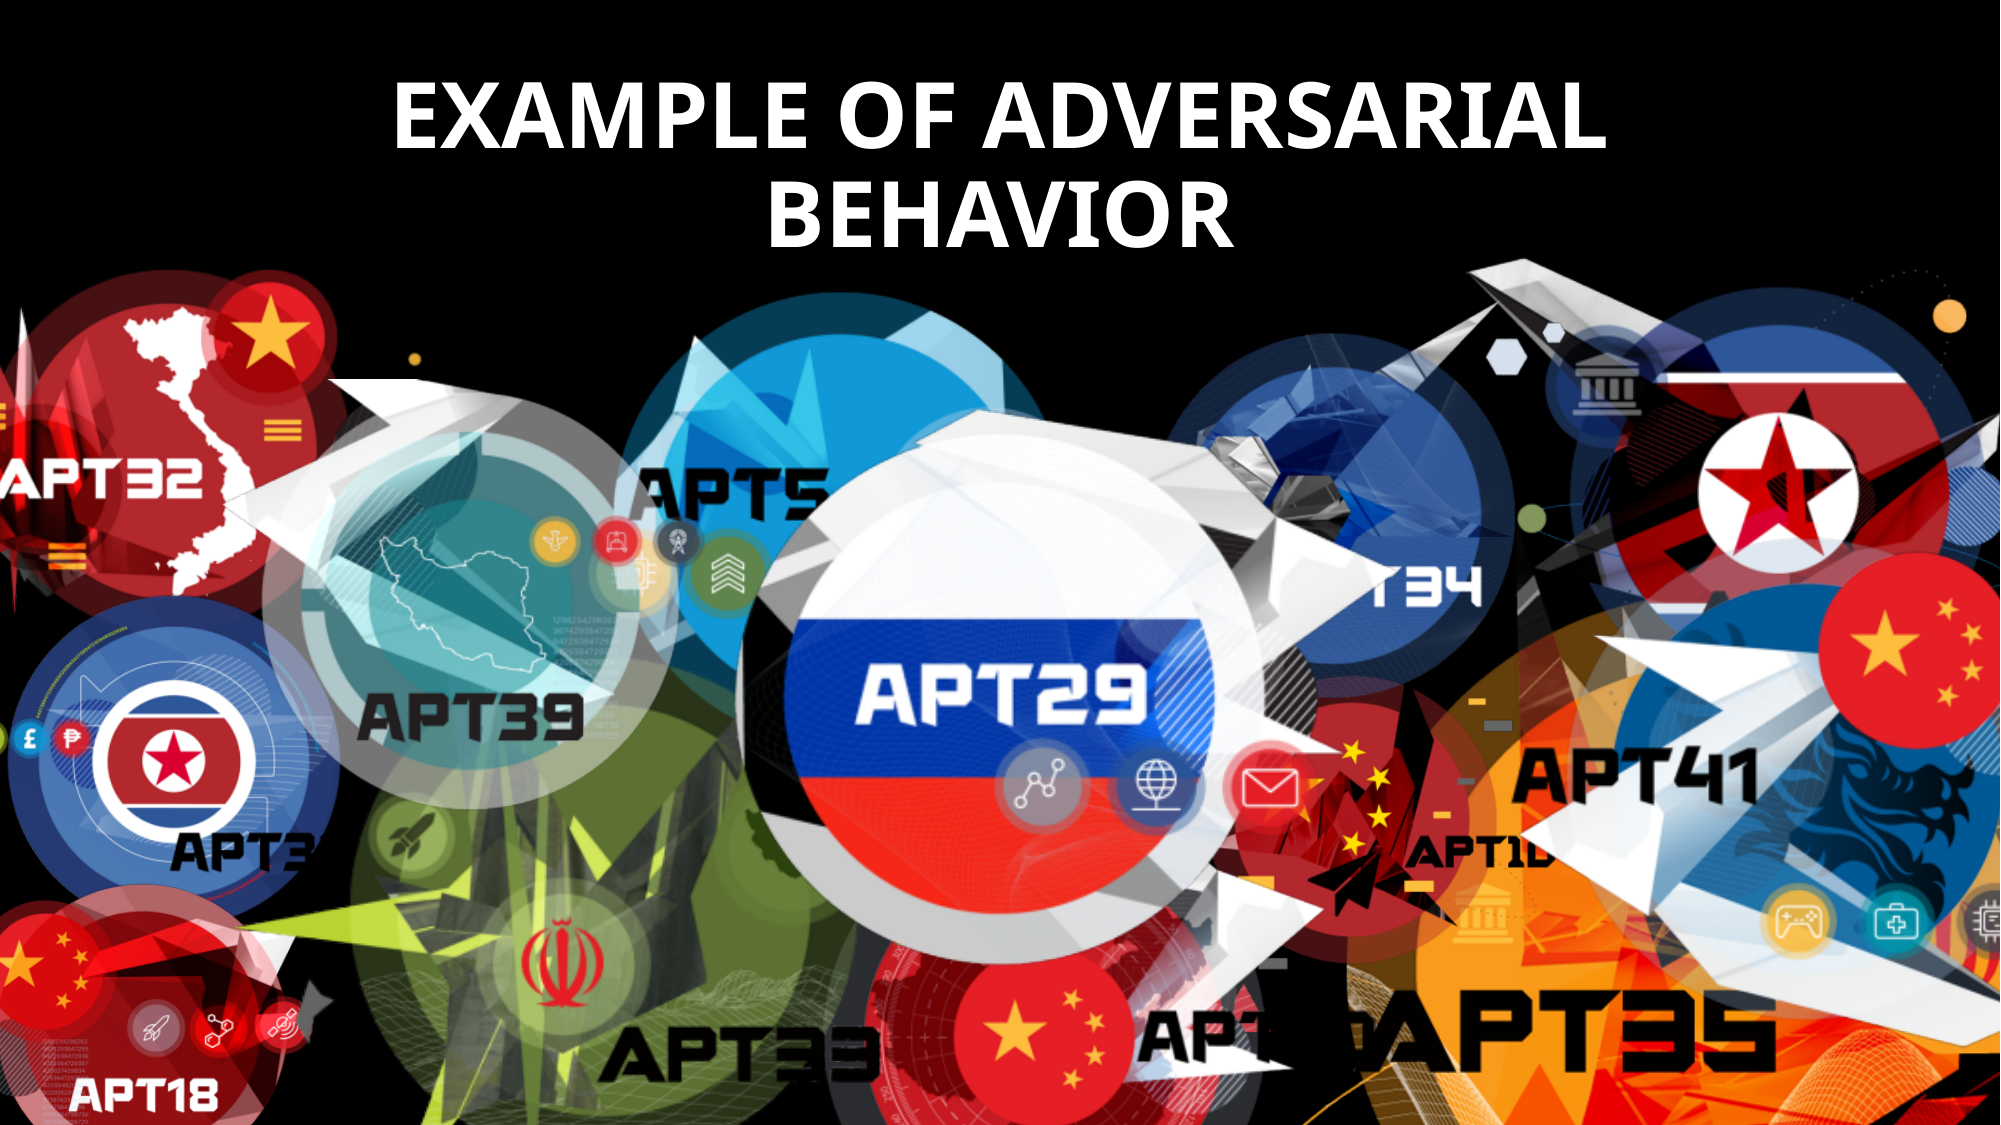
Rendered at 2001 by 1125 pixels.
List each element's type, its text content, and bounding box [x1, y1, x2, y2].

picture [0, 256, 2000, 1125]
title EXAMPLE OF ADVERSARIAL BEHAVIOR [137, 59, 1863, 278]
